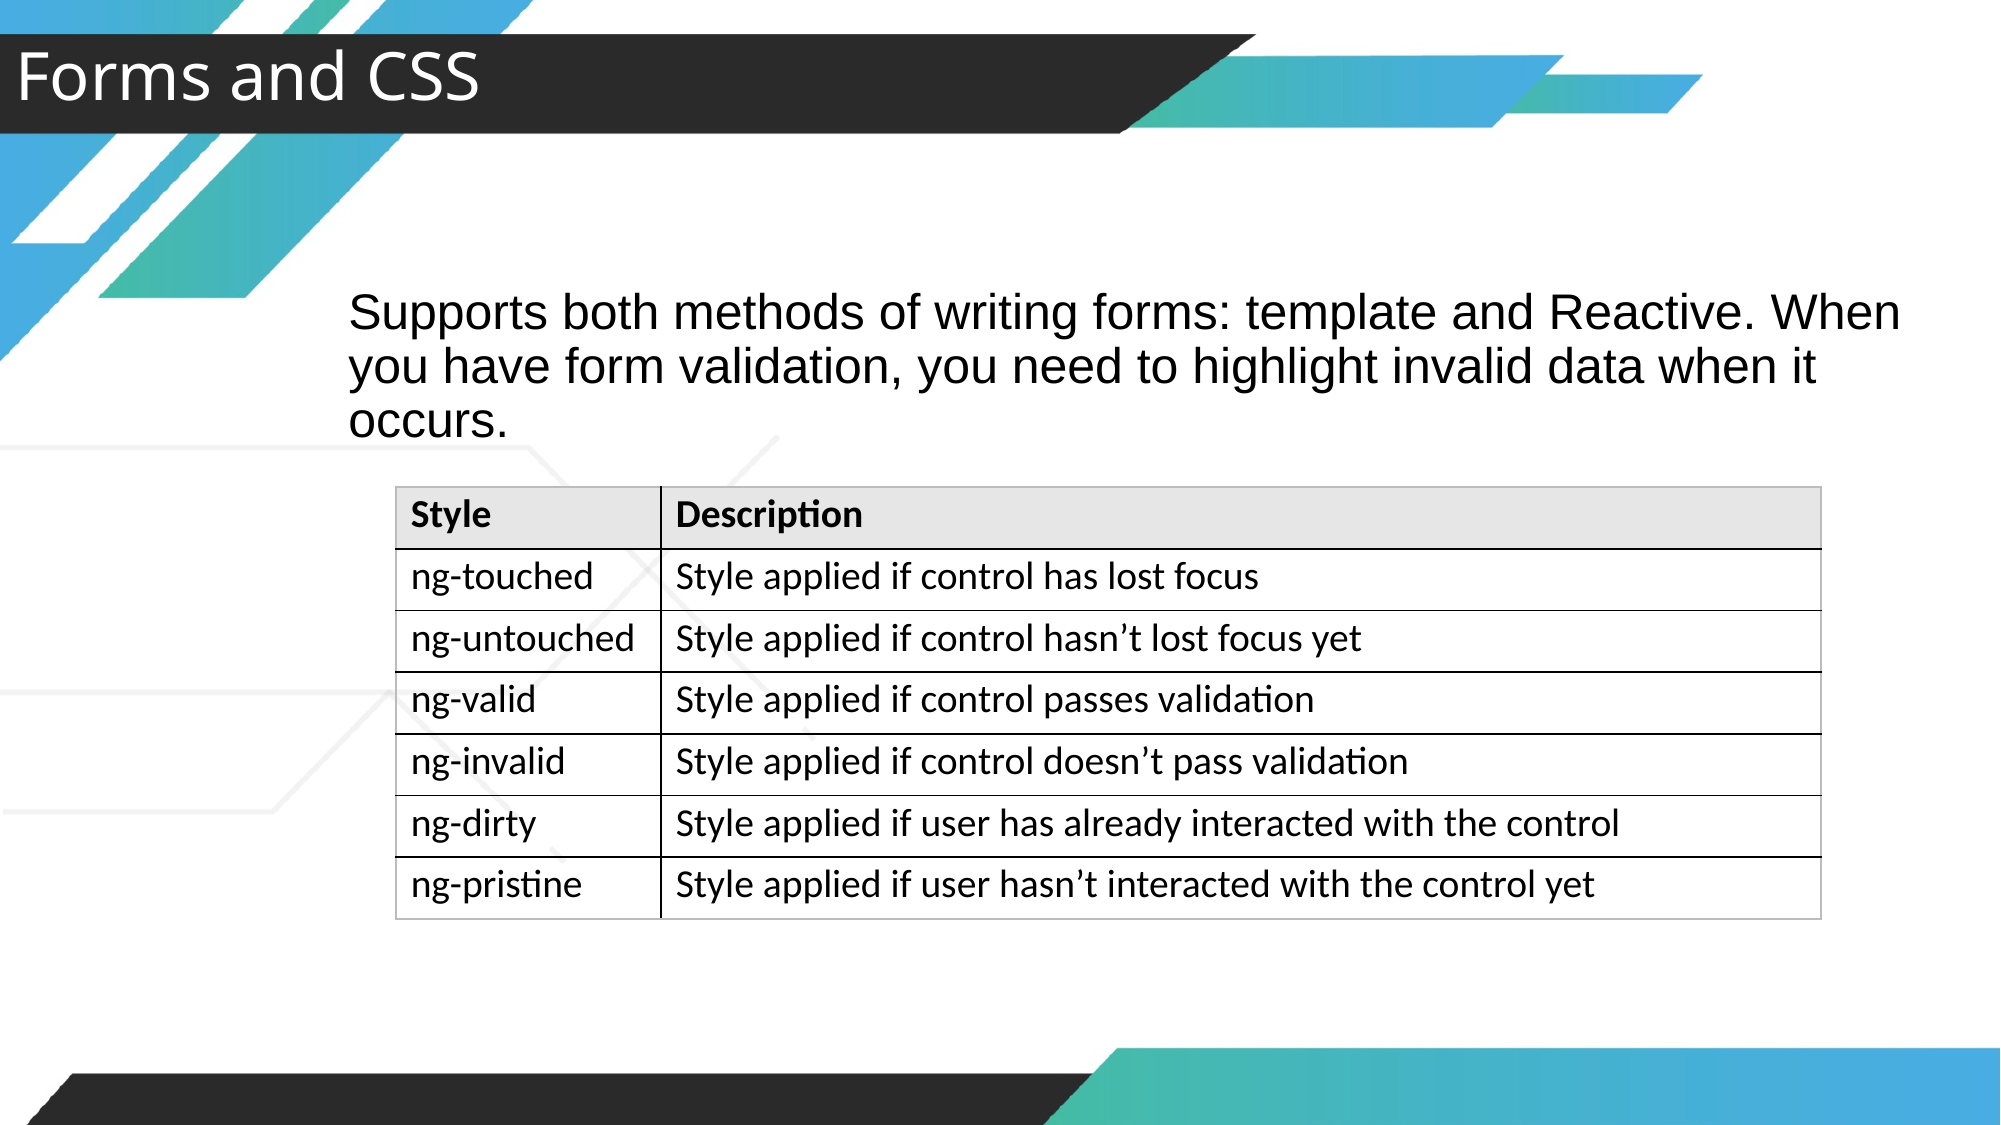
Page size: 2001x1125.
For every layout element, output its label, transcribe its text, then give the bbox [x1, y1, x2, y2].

table_cell ng-valid [397, 673, 660, 733]
table_cell ng-invalid [397, 735, 660, 795]
table_cell ng-dirty [397, 796, 660, 856]
table_cell Style applied if control doesn’t pass validation [662, 735, 1820, 795]
table_header Description [662, 488, 1820, 548]
table_cell Style applied if control passes validation [662, 673, 1820, 733]
picture [0, 0, 2000, 1125]
table_header Style [397, 488, 660, 548]
table_cell Style applied if control has lost focus [662, 550, 1820, 610]
table_cell ng-touched [397, 550, 660, 610]
title Forms and CSS [0, 29, 1117, 130]
table_cell Style applied if control hasn’t lost focus yet [662, 611, 1820, 671]
table_cell ng-pristine [397, 858, 660, 918]
table_cell Style applied if user has already interacted with the control [662, 796, 1820, 856]
table_cell Style applied if user hasn’t interacted with the control yet [662, 858, 1820, 918]
table_cell ng-untouched [397, 611, 660, 671]
list Supports both methods of writing forms: template and Reactive. When you have form validation, you need to highlight invalid data when it occurs. [333, 279, 1977, 465]
